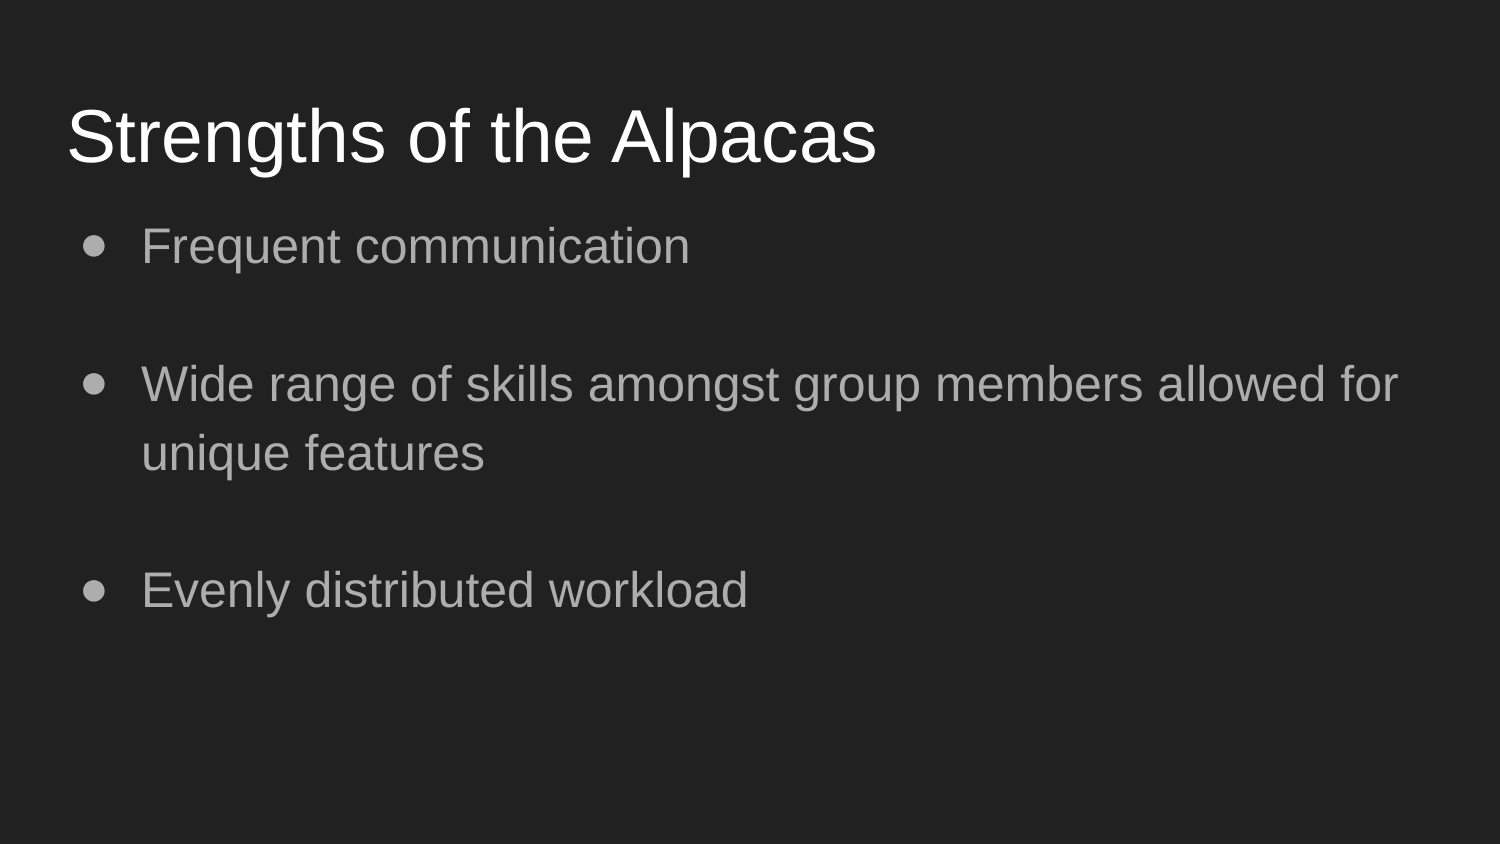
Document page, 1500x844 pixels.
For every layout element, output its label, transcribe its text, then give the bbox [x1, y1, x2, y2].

list Frequent communication Wide range of skills amongst group members allowed for unique features Evenly distributed workload [51, 189, 1449, 750]
title Strengths of the Alpacas [51, 72, 1449, 167]
